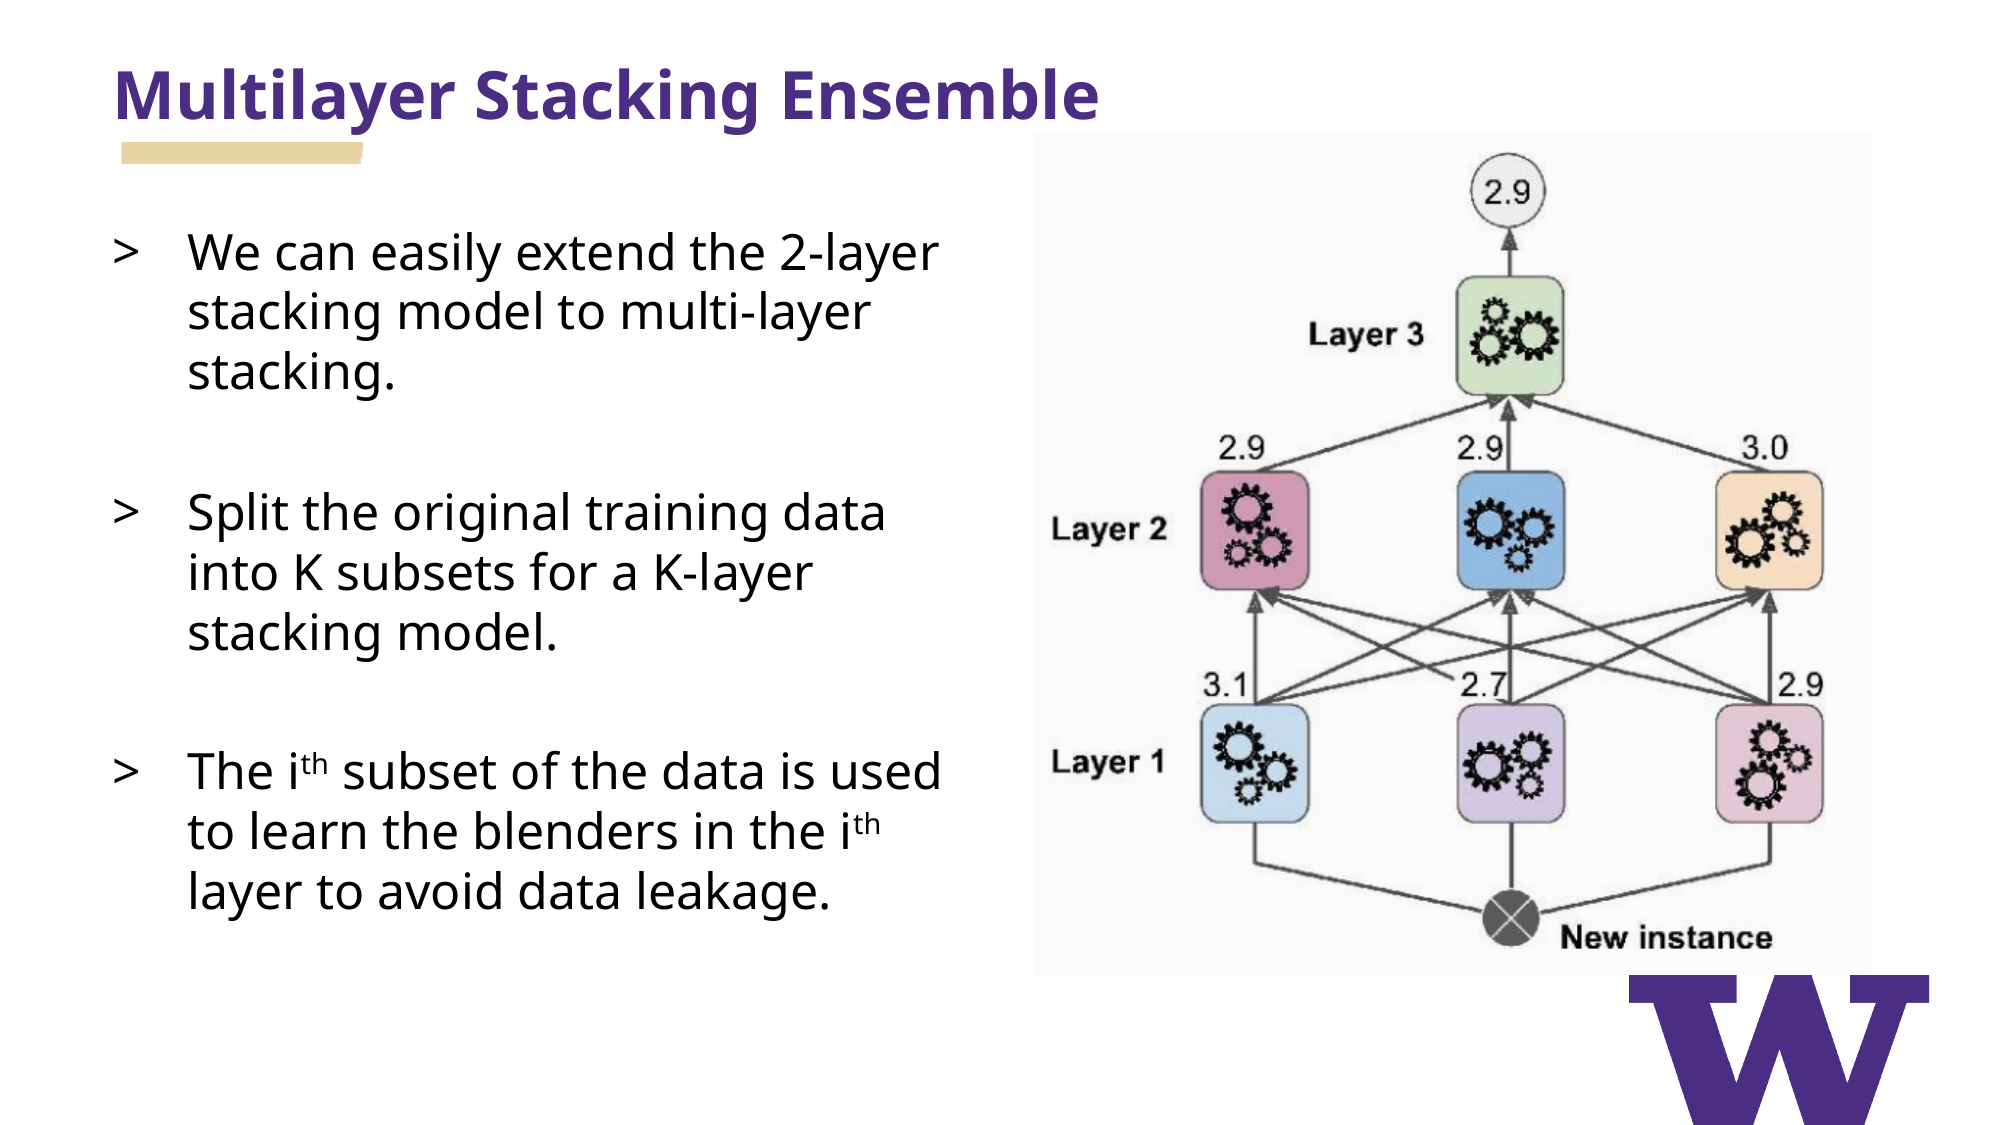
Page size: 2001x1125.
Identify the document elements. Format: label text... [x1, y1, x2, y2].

picture [1034, 132, 1930, 1125]
list We can easily extend the 2-layer stacking model to multi-layer stacking. Split the original training data into K subsets for a K-layer stacking model. The ith subset of the data is used to learn the blenders in the ith layer to avoid data leakage. [97, 212, 986, 896]
title Multilayer Stacking Ensemble [97, 17, 1891, 141]
